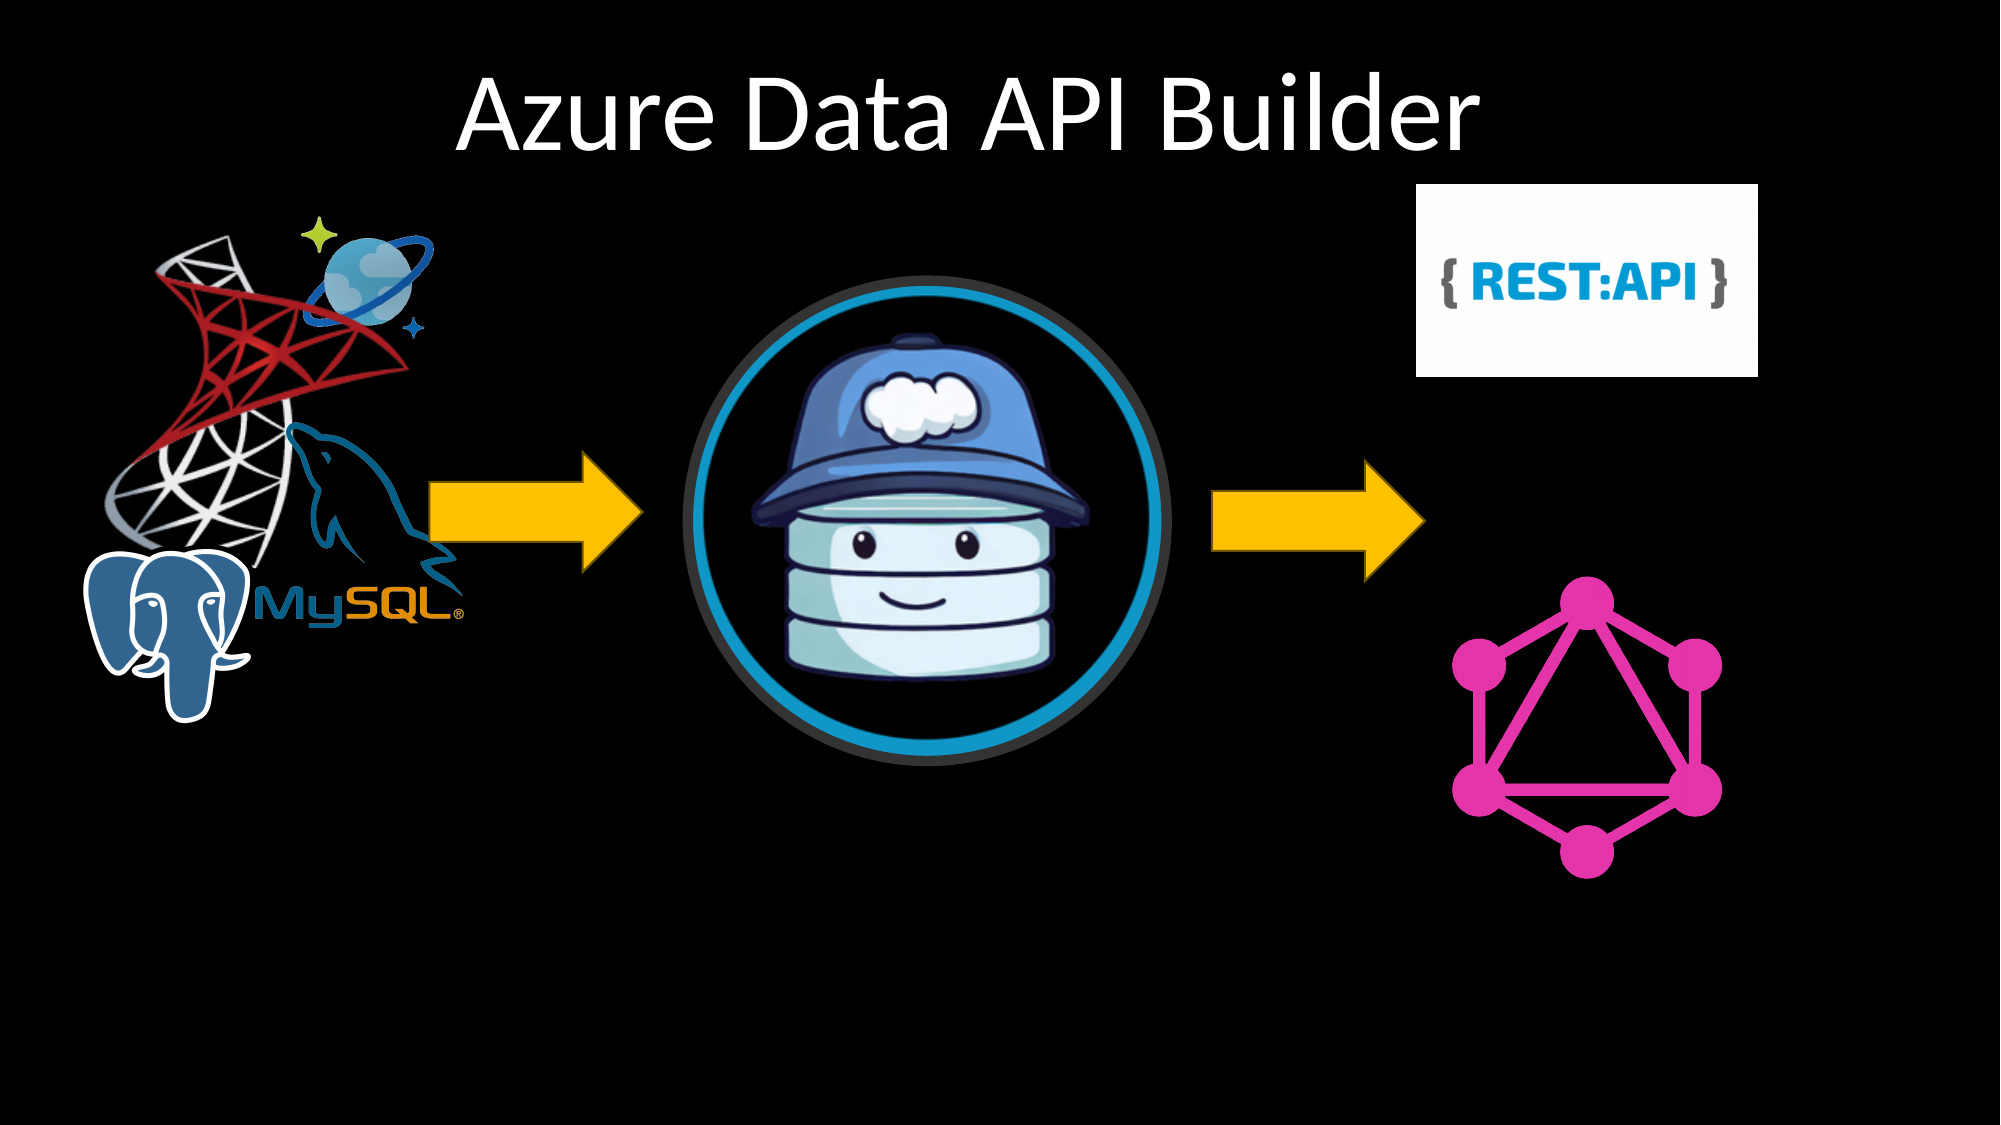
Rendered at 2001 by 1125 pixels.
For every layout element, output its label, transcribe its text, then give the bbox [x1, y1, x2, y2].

picture [1432, 573, 1742, 882]
picture [1416, 184, 1758, 377]
text_box [1210, 458, 1427, 584]
picture [687, 280, 1167, 761]
text_box Azure Data API Builder [440, 30, 1498, 181]
text_box [464, 449, 645, 575]
picture [42, 212, 464, 728]
